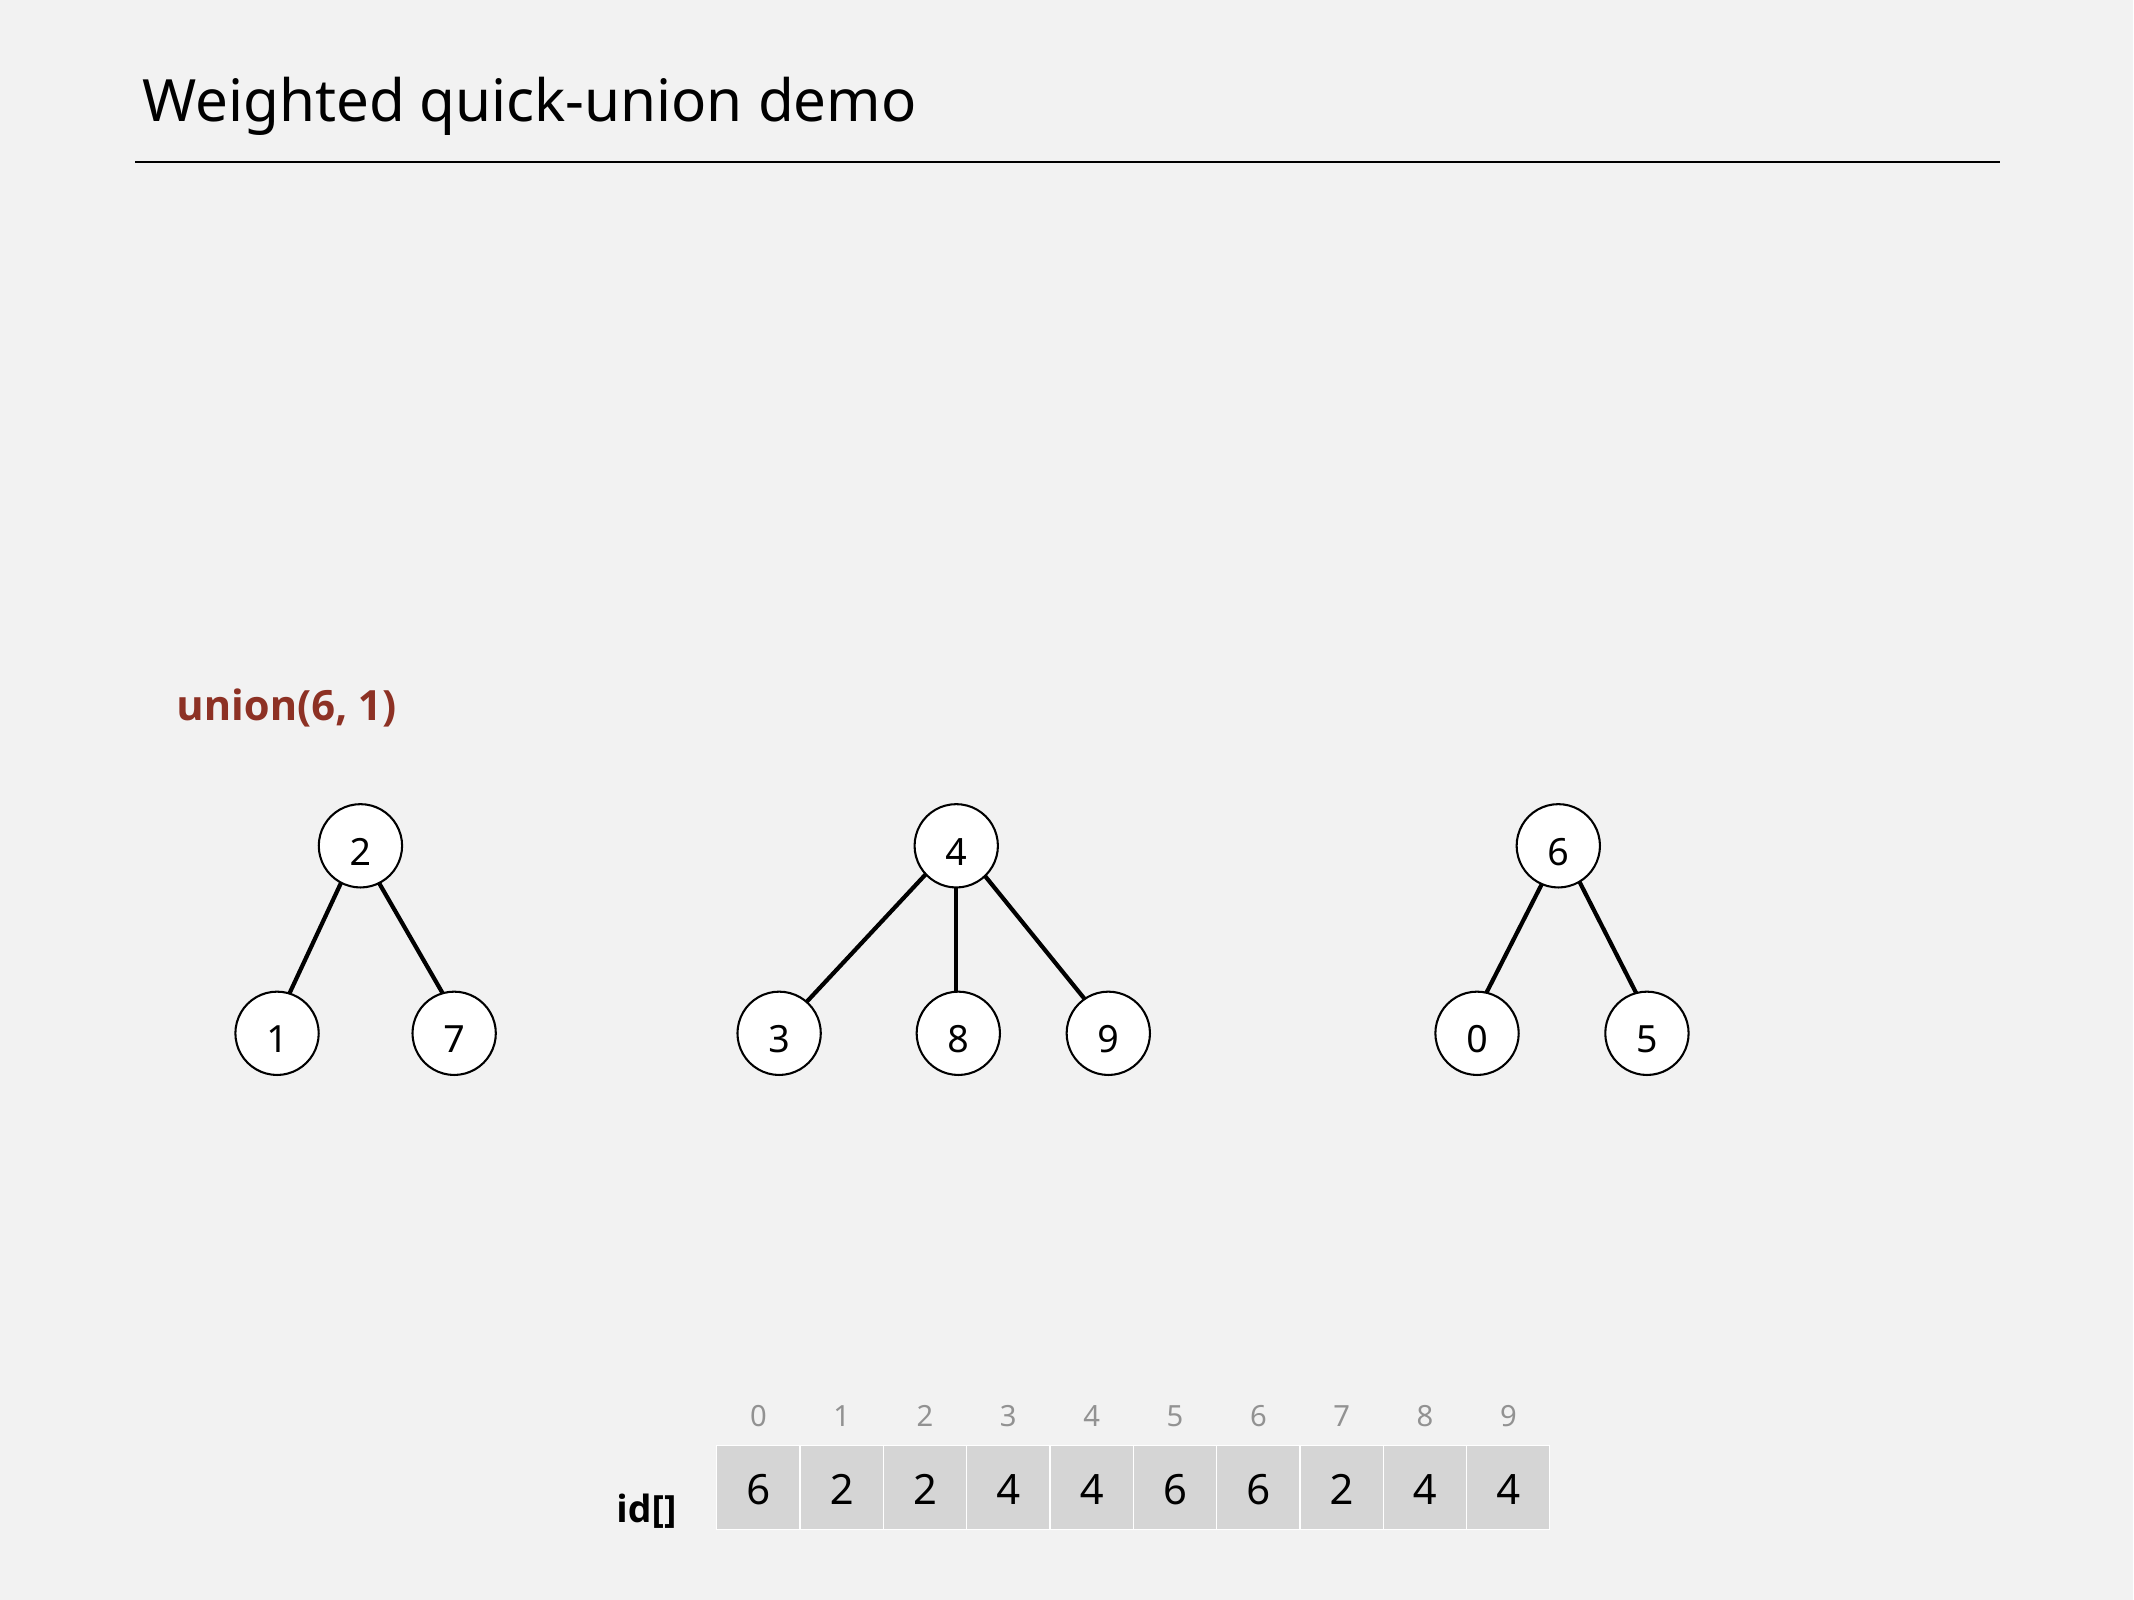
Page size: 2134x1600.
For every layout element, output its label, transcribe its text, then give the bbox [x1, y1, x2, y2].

text_box union(6, 1) [158, 645, 415, 738]
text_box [737, 803, 1151, 1076]
text_box 0 [1435, 991, 1519, 1075]
title Weighted quick-union demo [132, 0, 2001, 134]
text_box 6 [1516, 804, 1600, 888]
text_box 5 [1605, 991, 1689, 1075]
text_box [599, 1383, 1551, 1530]
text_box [235, 803, 496, 1076]
